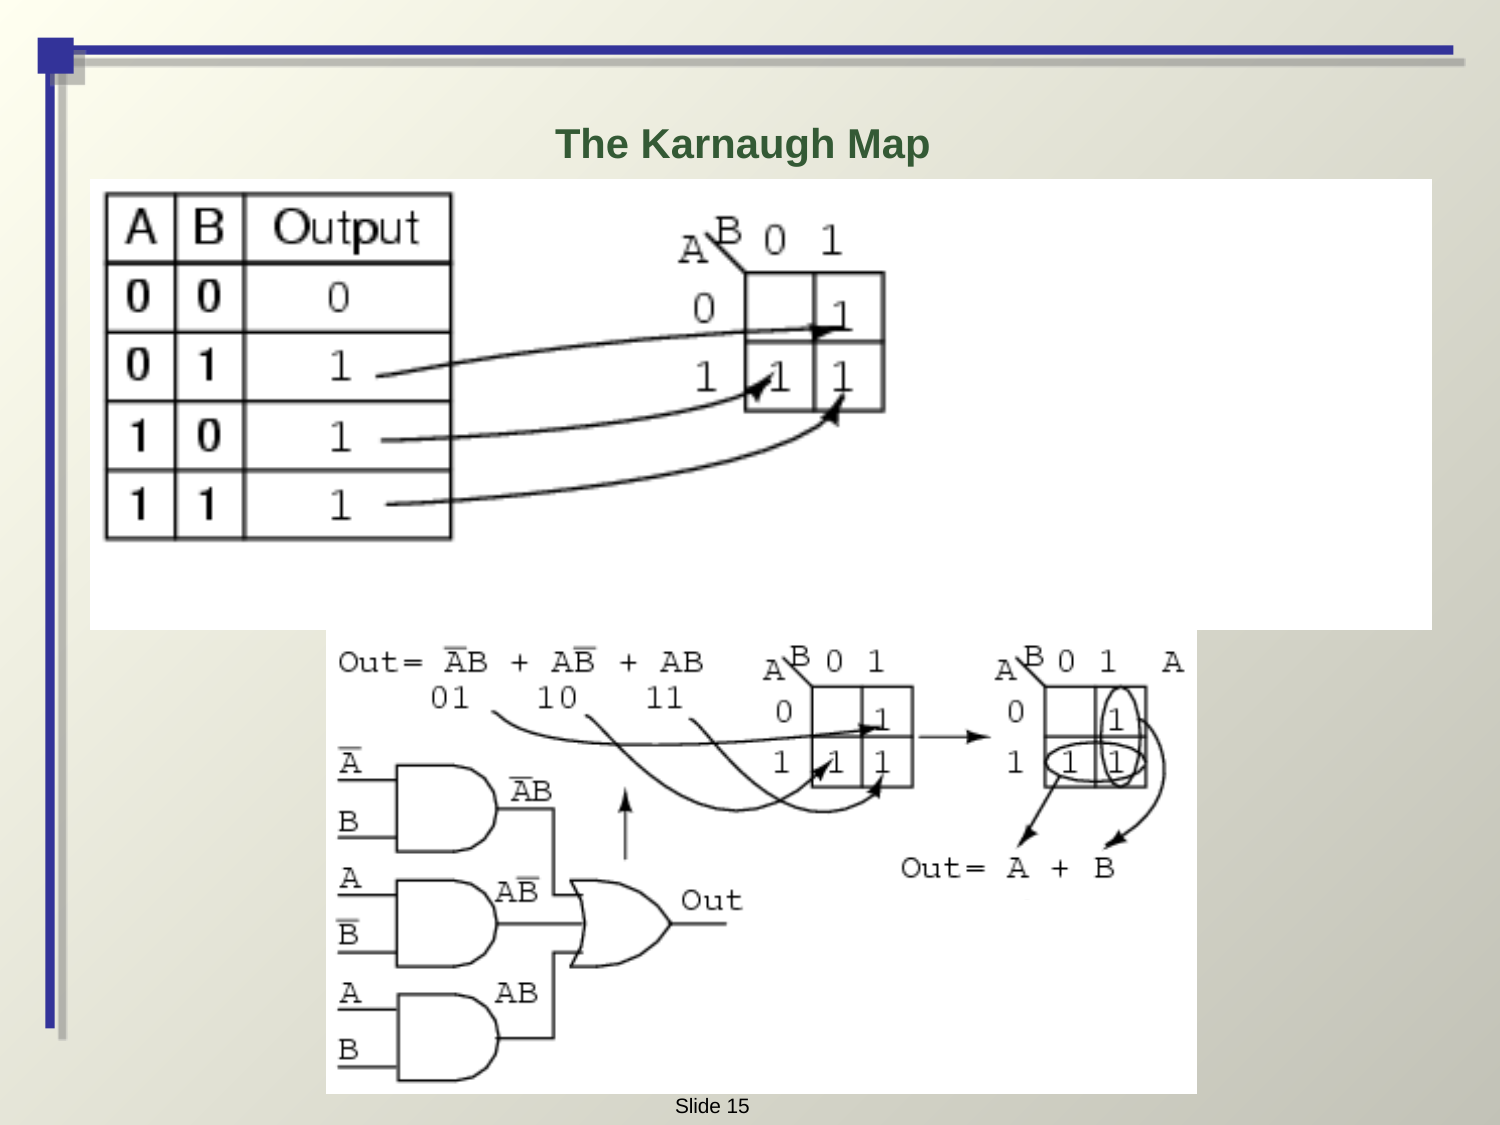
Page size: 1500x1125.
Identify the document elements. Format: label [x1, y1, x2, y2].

text_box [37, 37, 1449, 1024]
picture [90, 179, 1433, 1094]
